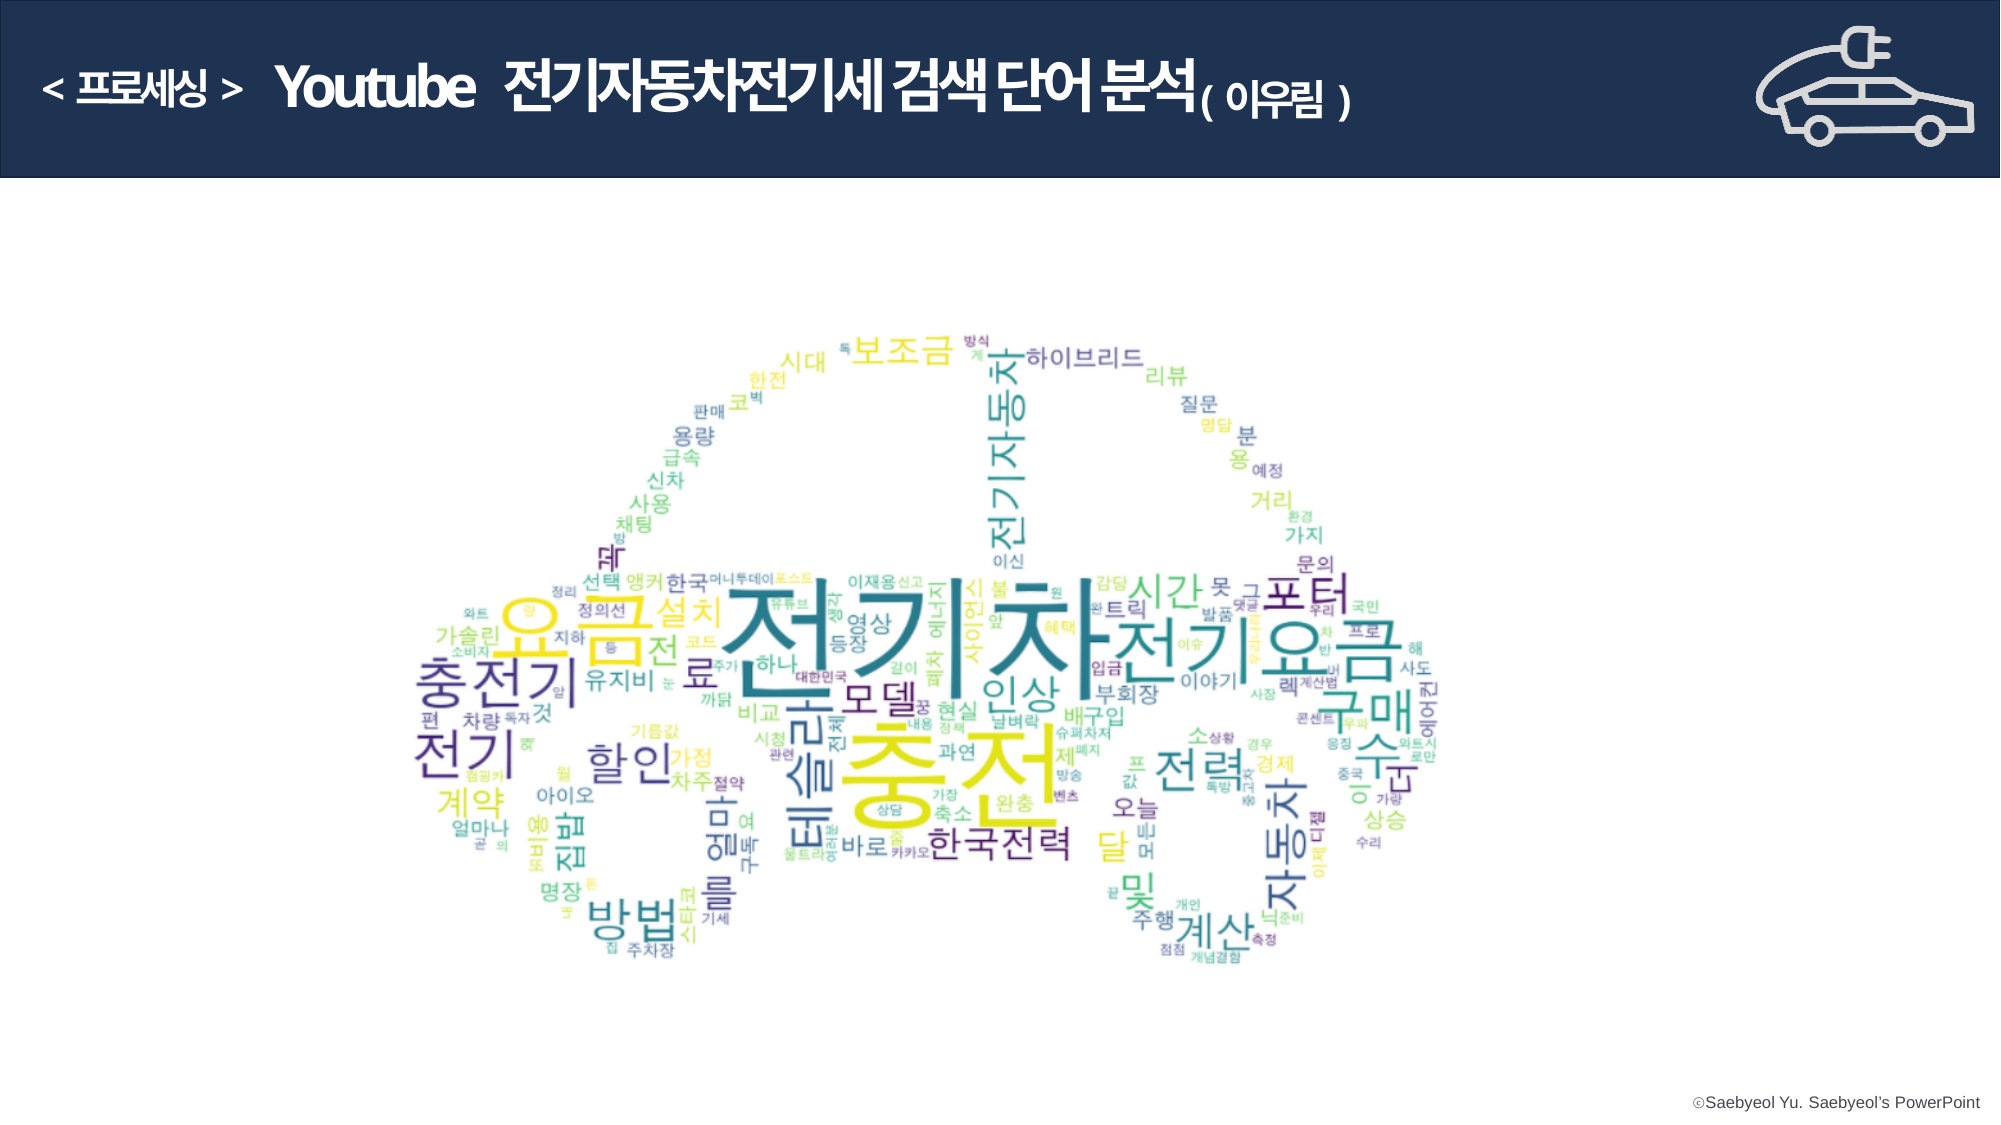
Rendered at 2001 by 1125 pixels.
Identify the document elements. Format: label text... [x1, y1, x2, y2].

text_box Youtube 전기자동차전기세 검색 단어 분석 [259, 41, 1215, 127]
text_box [0, 0, 2000, 178]
text_box <프로세싱> [26, 55, 259, 121]
text_box (이우림) [1185, 66, 1367, 132]
picture [392, 300, 1505, 1017]
picture [1746, 6, 1987, 162]
